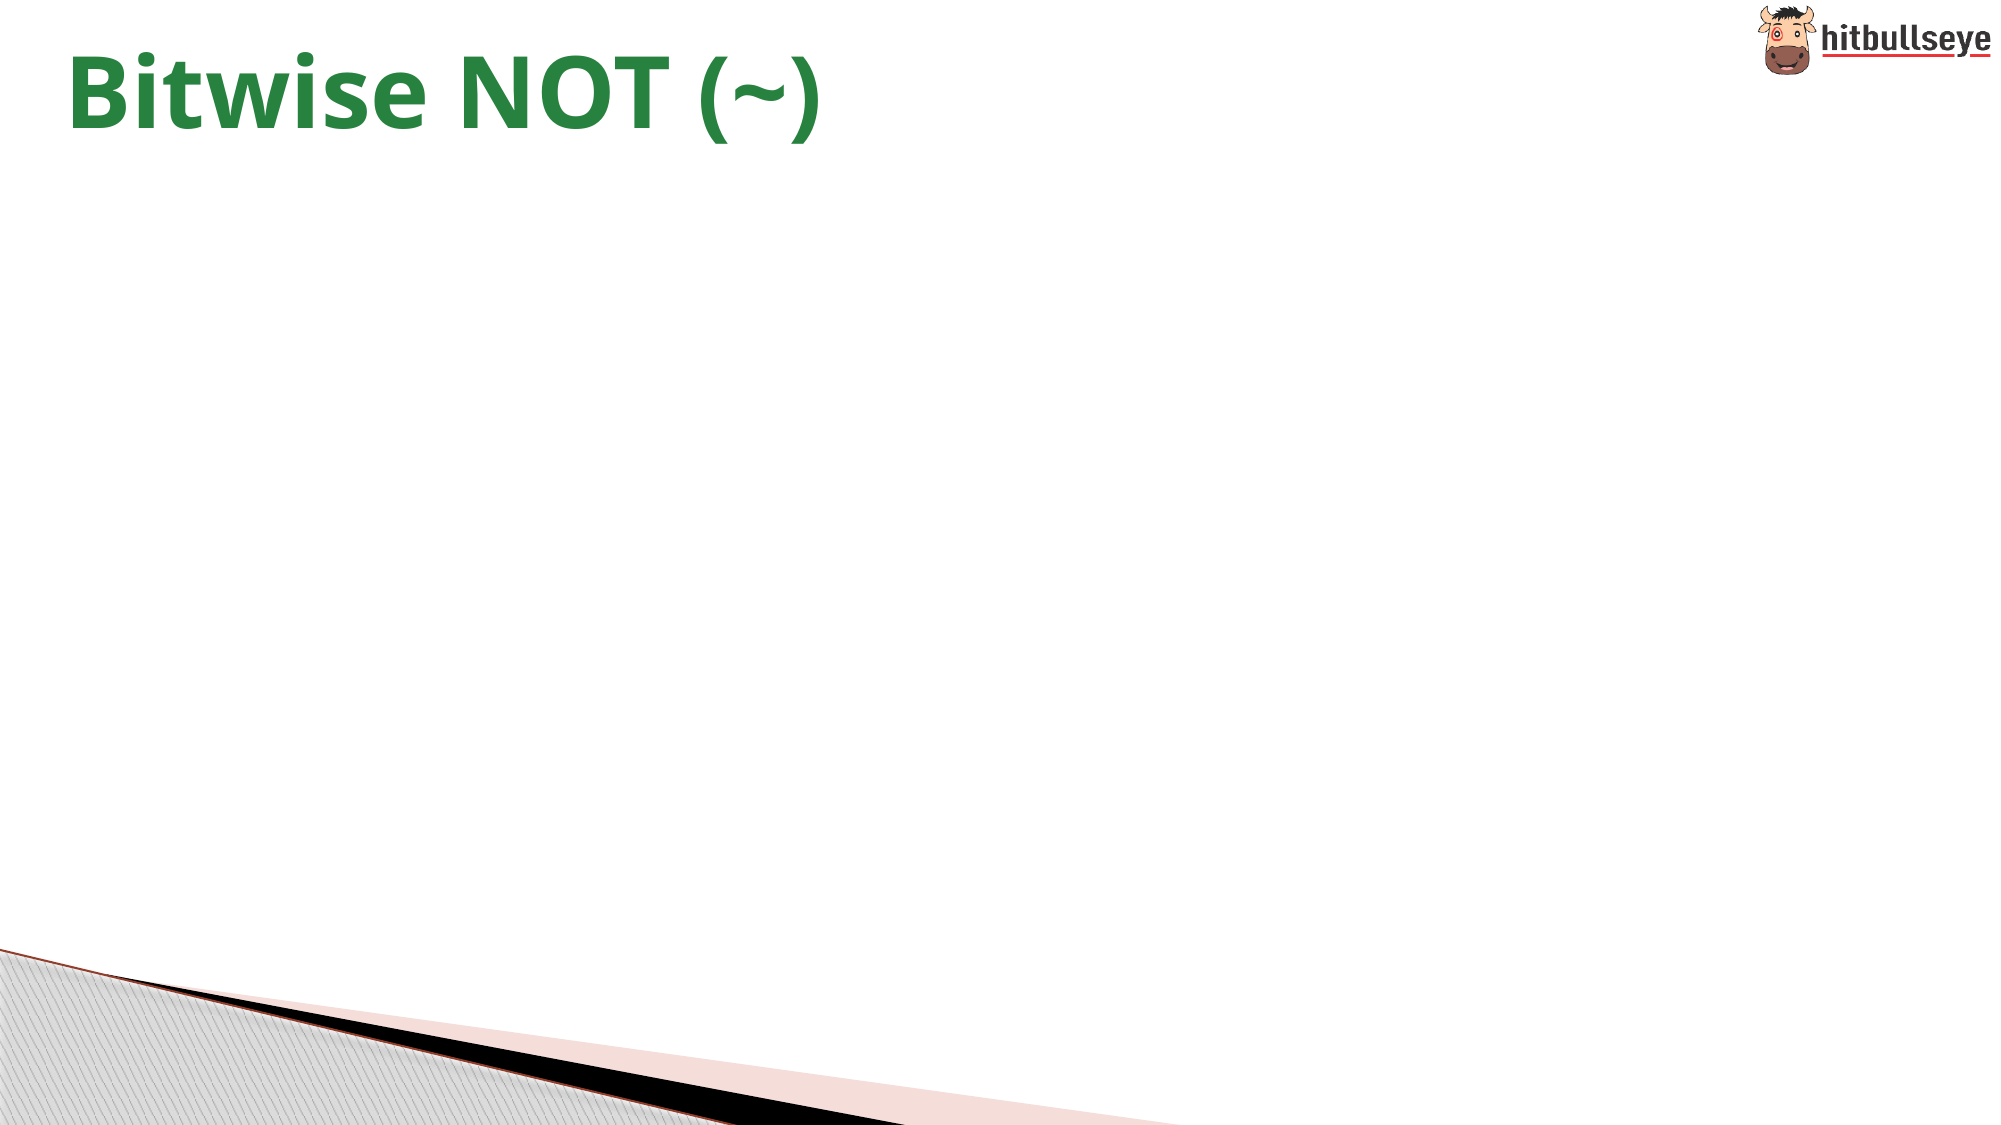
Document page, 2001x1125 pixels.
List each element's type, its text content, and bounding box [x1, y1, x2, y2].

text_box Bitwise NOT (~) [49, 21, 1318, 157]
picture [1748, 0, 2000, 81]
